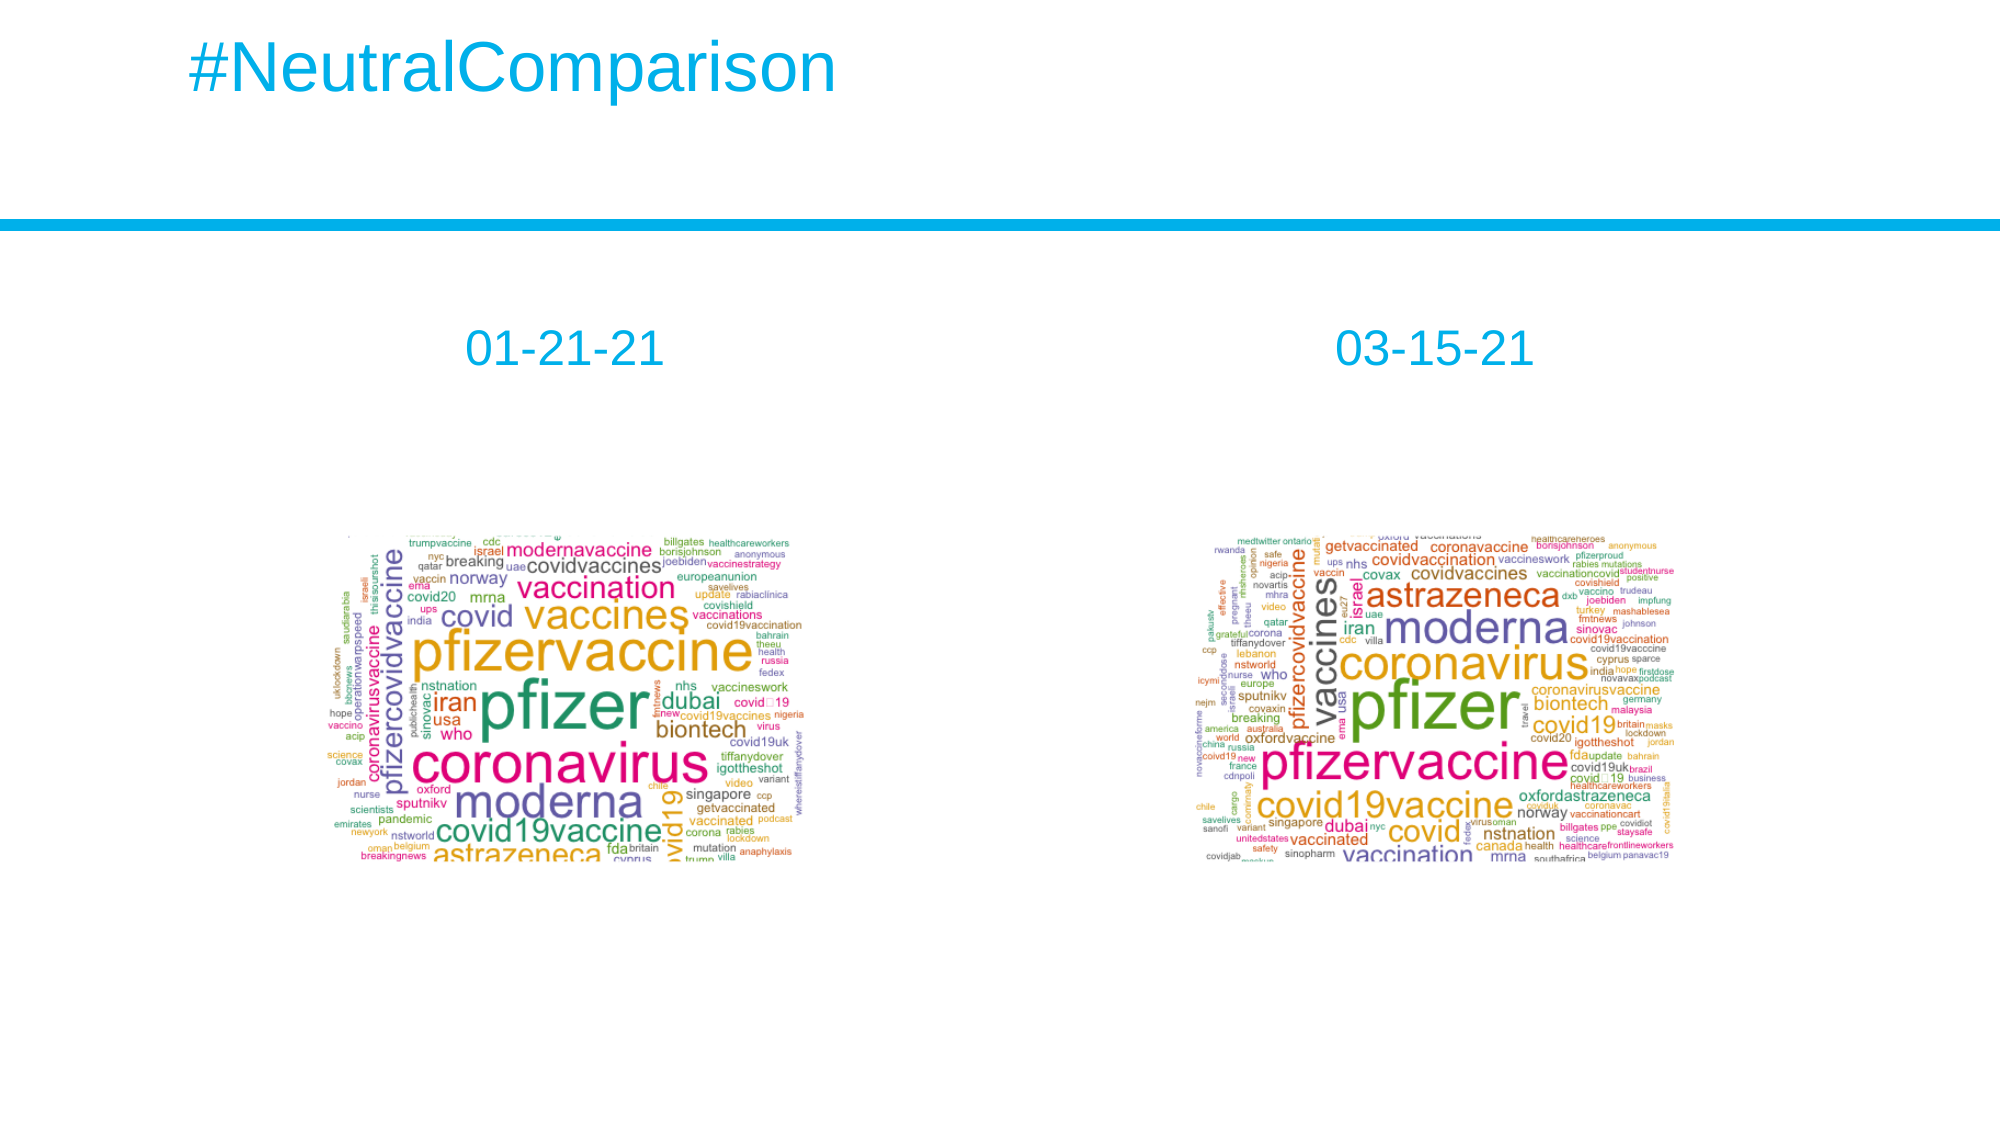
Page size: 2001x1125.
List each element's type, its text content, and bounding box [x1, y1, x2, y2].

list 03-15-21 [1044, 250, 1825, 384]
list 01-21-21 [174, 250, 955, 384]
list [174, 450, 955, 970]
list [1045, 450, 1825, 970]
title #NeutralComparison [174, 20, 1825, 201]
